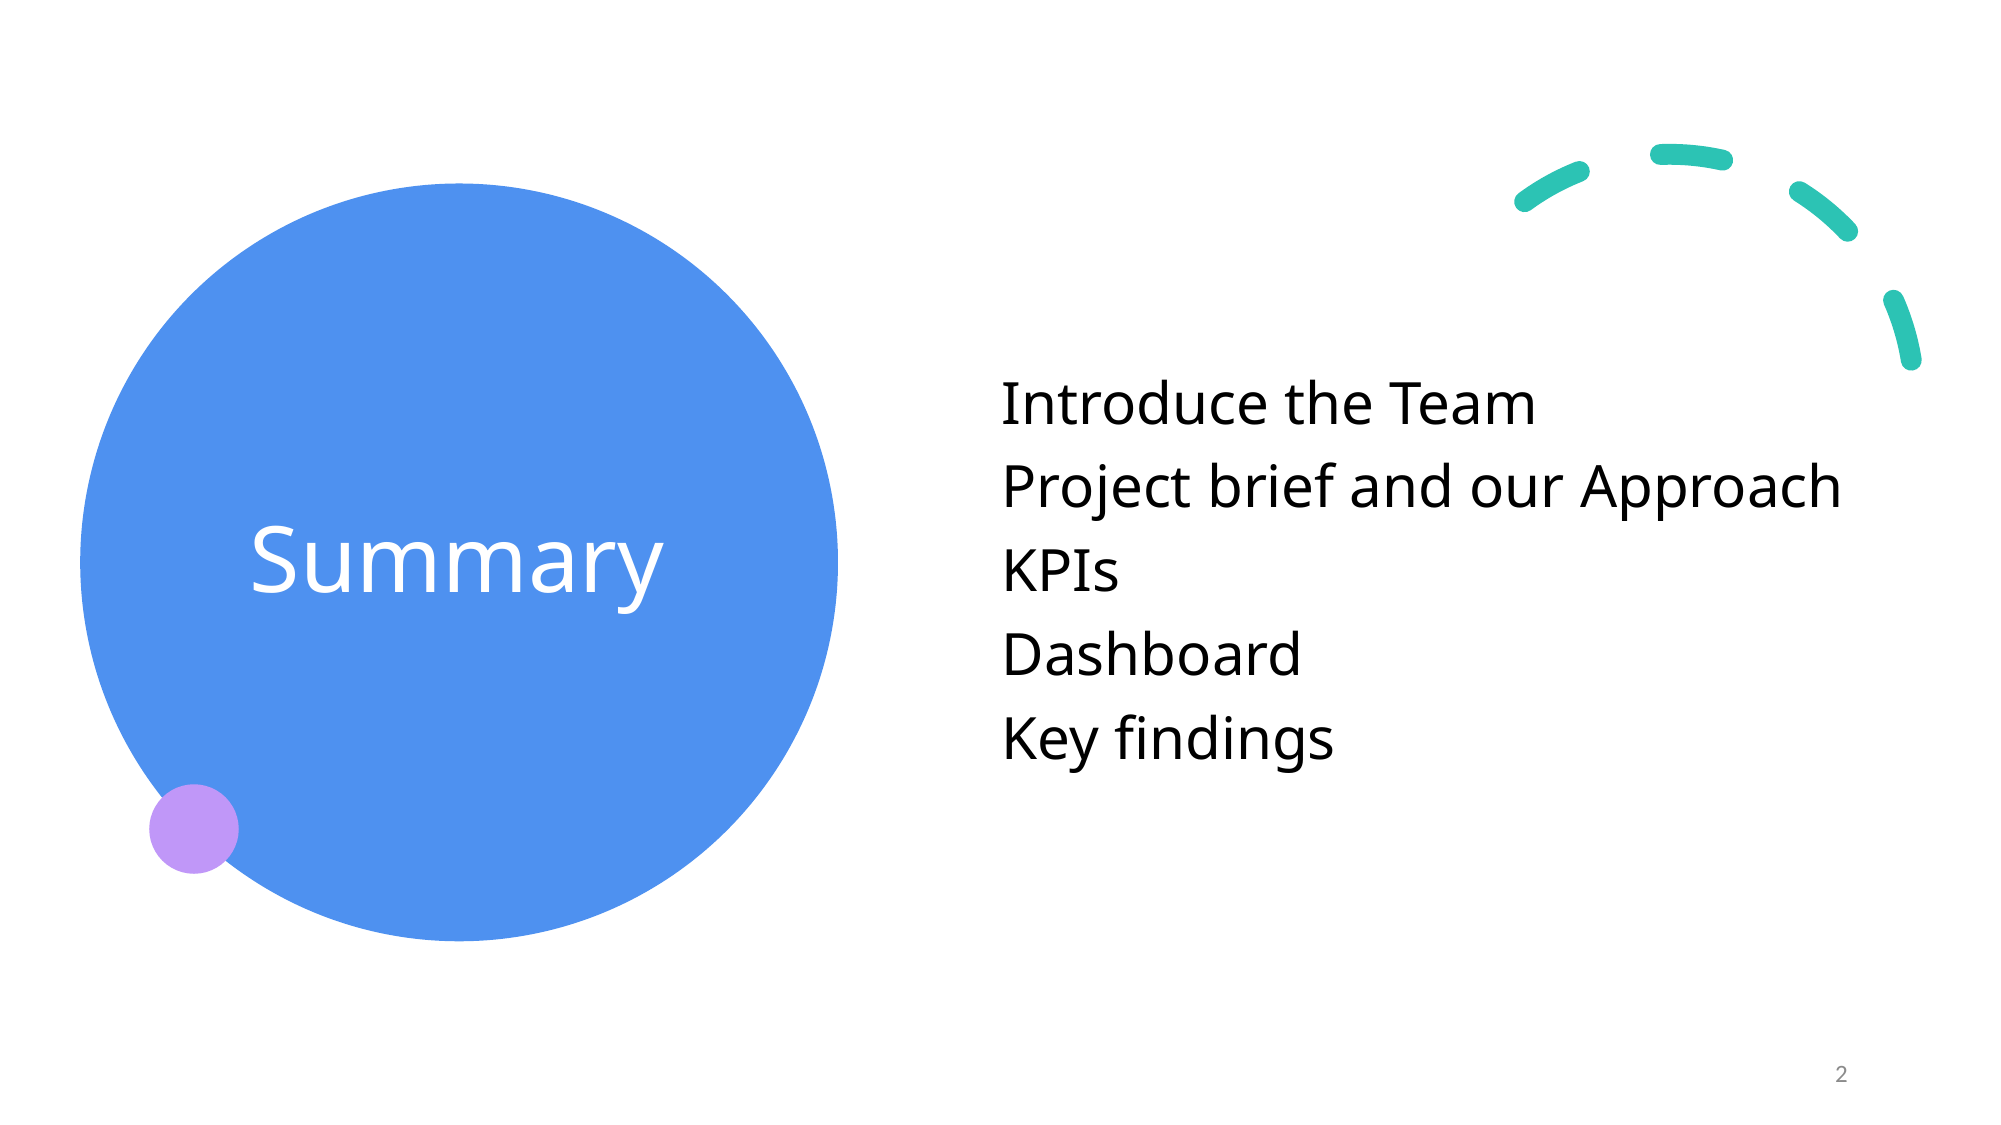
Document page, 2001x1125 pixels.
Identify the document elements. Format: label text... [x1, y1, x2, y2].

list Introduce the Team Project brief and our Approach KPIs Dashboard Key findings [949, 250, 1926, 896]
slide_number 2 [1412, 1042, 1863, 1103]
title Summary [191, 229, 723, 897]
